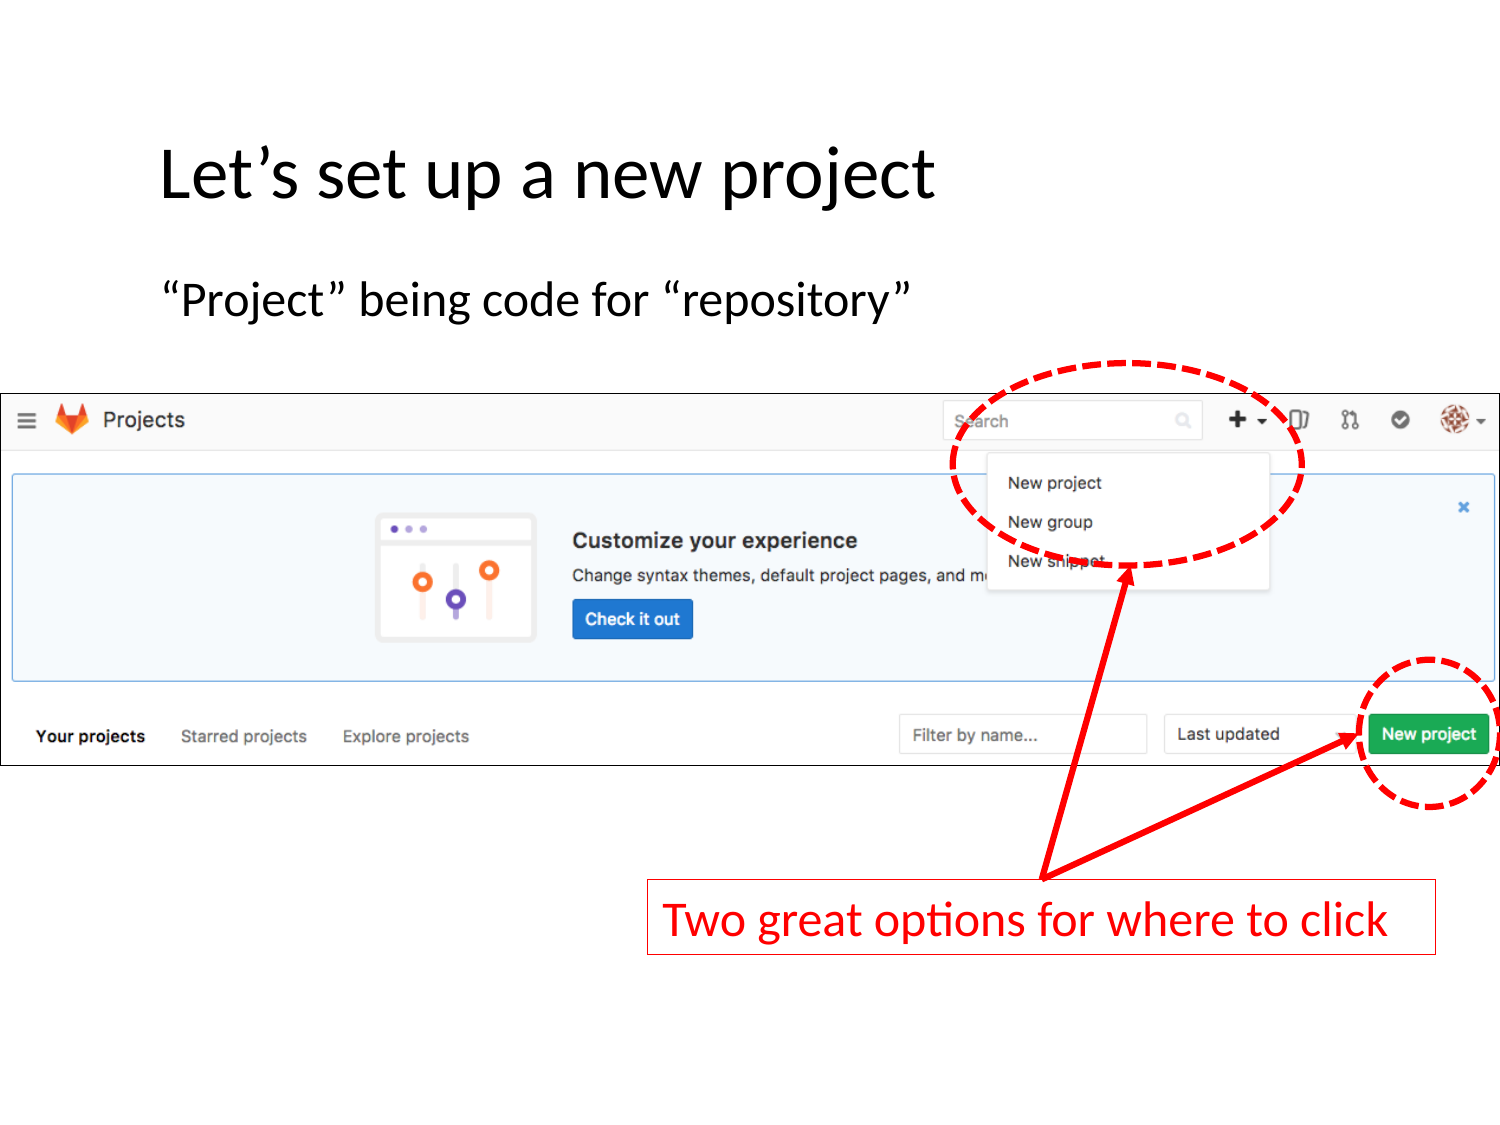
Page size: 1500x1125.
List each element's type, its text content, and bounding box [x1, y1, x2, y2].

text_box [1041, 565, 1131, 733]
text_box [1041, 733, 1359, 880]
text_box Two great options for where to click [647, 879, 1436, 955]
text_box “Project” being code for “repository” [145, 259, 1436, 334]
text_box [1002, 362, 1254, 393]
text_box [1365, 766, 1494, 809]
picture [0, 393, 1500, 766]
text_box Let’s set up a new project [145, 116, 1359, 221]
